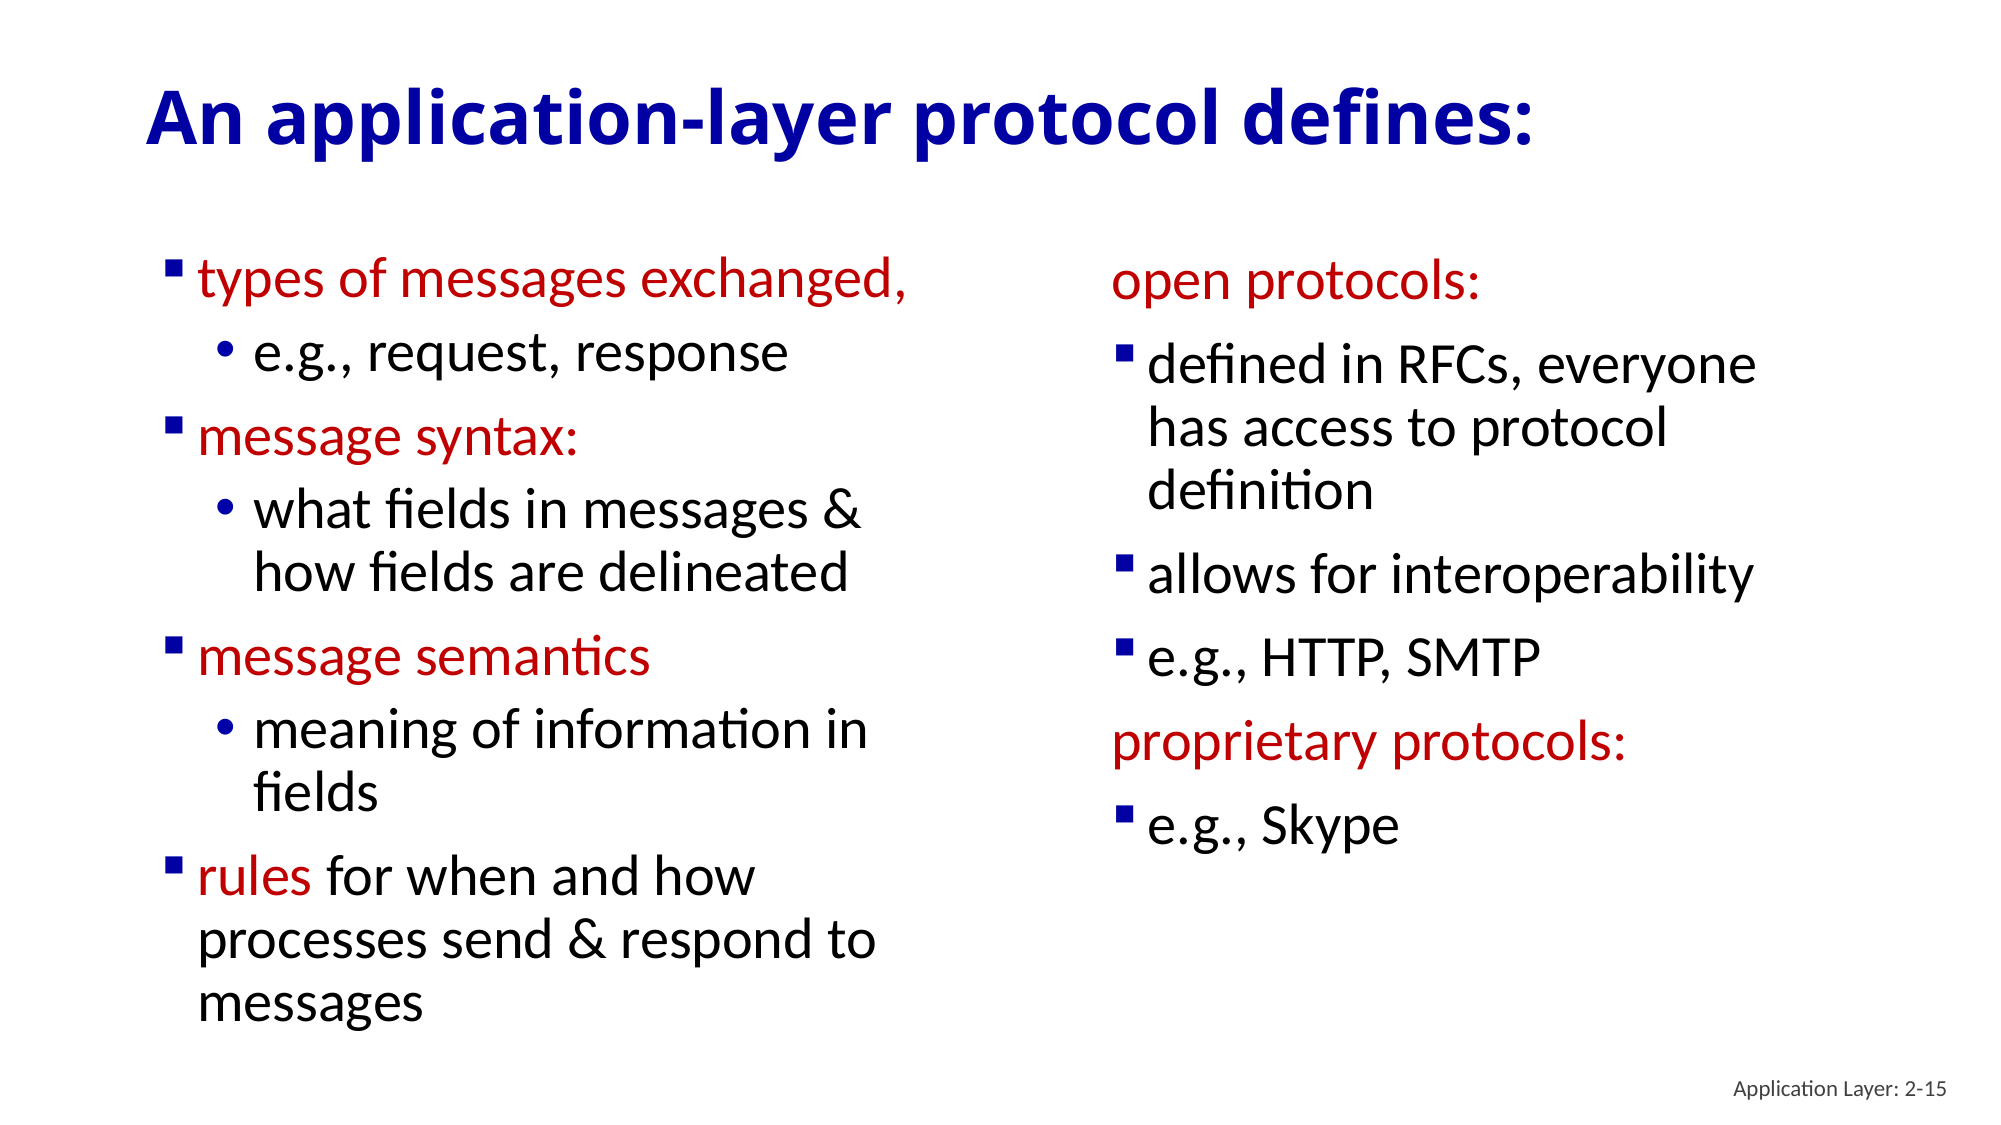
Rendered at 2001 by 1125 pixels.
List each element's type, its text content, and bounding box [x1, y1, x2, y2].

title An application-layer protocol defines: [131, 47, 1856, 195]
slide_number Application Layer: 2-15 [1512, 1056, 1963, 1117]
text_box open protocols: defined in RFCs, everyone has access to protocol definition allows for interoperability e.g., HTTP, SMTP proprietary protocols: e.g., Skype [1075, 241, 1856, 1005]
text_box types of messages exchanged, e.g., request, response message syntax: what fields in messages & how fields are delineated message semantics meaning of information in fields rules for when and how processes send & respond to messages [124, 240, 994, 1003]
